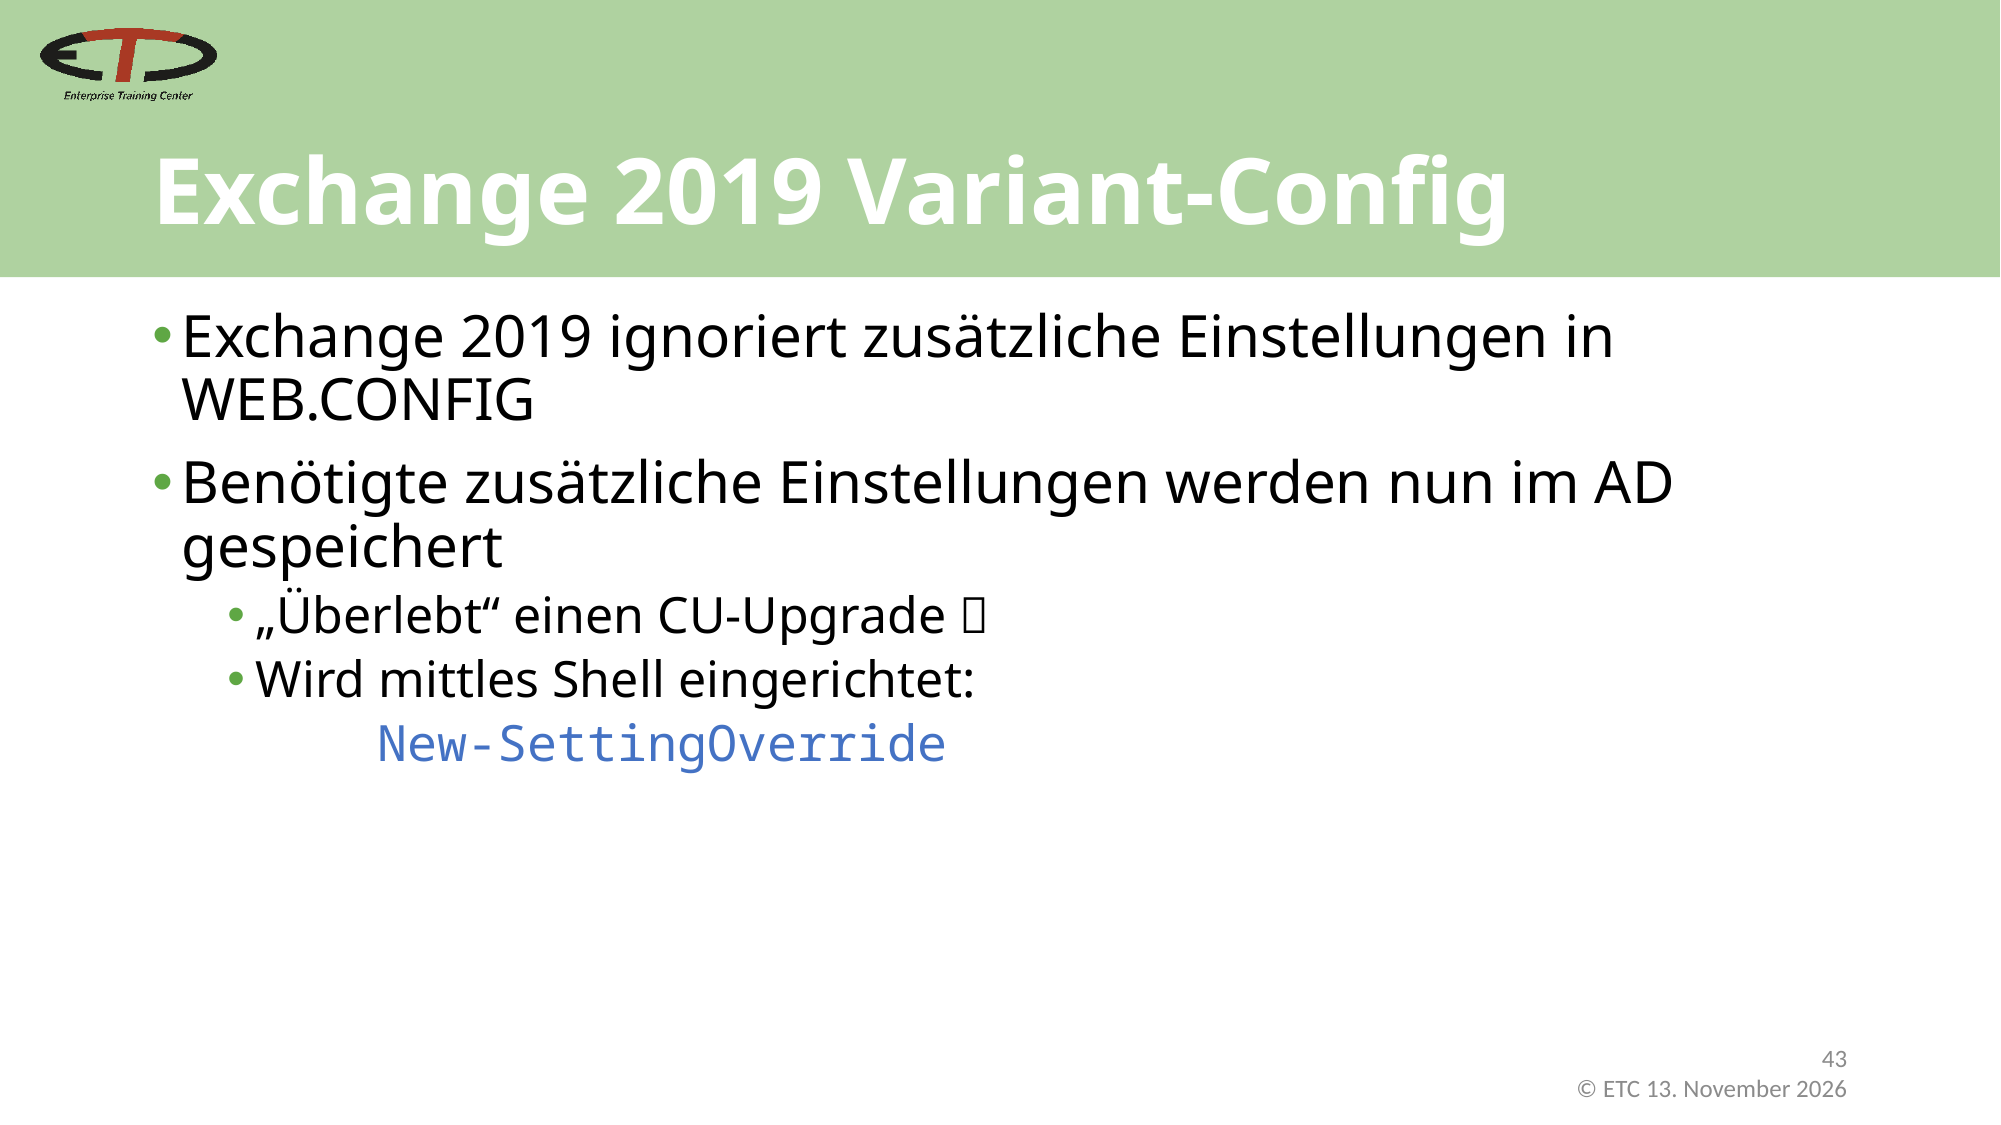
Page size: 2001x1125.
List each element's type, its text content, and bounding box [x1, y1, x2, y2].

slide_number 43 © ETC Februar 21 [1412, 1042, 1863, 1103]
list Exchange 2019 ignoriert zusätzliche Einstellungen in WEB.CONFIG Benötigte zusätzliche Einstellungen werden nun im AD gespeichert „Überlebt“ einen CU-Upgrade  Wird mittles Shell eingerichtet: New-SettingOverride [137, 299, 1863, 1014]
title Exchange 2019 Variant-Config [137, 113, 1863, 278]
picture [40, 28, 217, 101]
